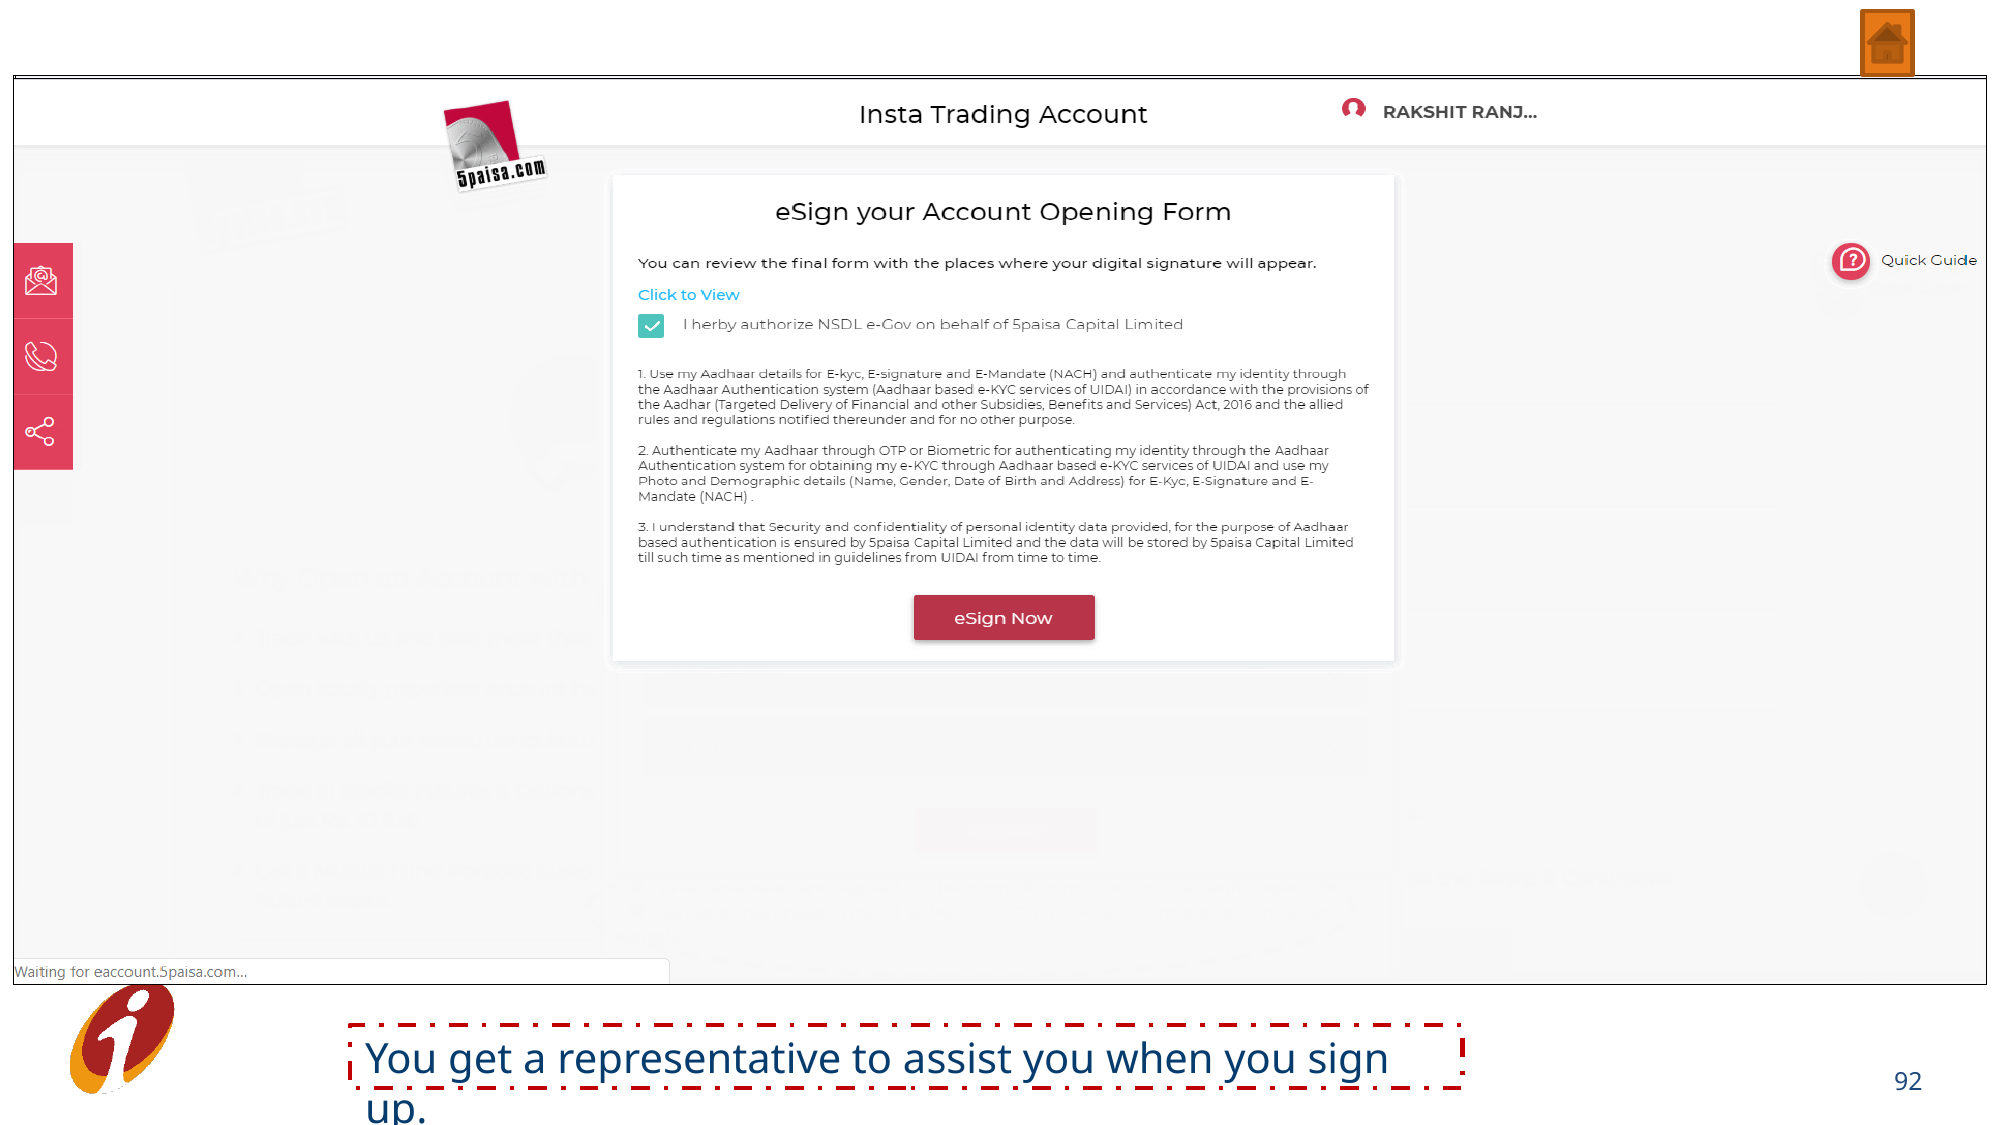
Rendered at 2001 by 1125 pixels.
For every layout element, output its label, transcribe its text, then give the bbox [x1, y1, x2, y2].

picture [13, 74, 1987, 1100]
slide_number 92 [1837, 1052, 1938, 1113]
text_box [1860, 9, 1915, 71]
text_box You get a representative to assist you when you sign up. [349, 1024, 1463, 1088]
